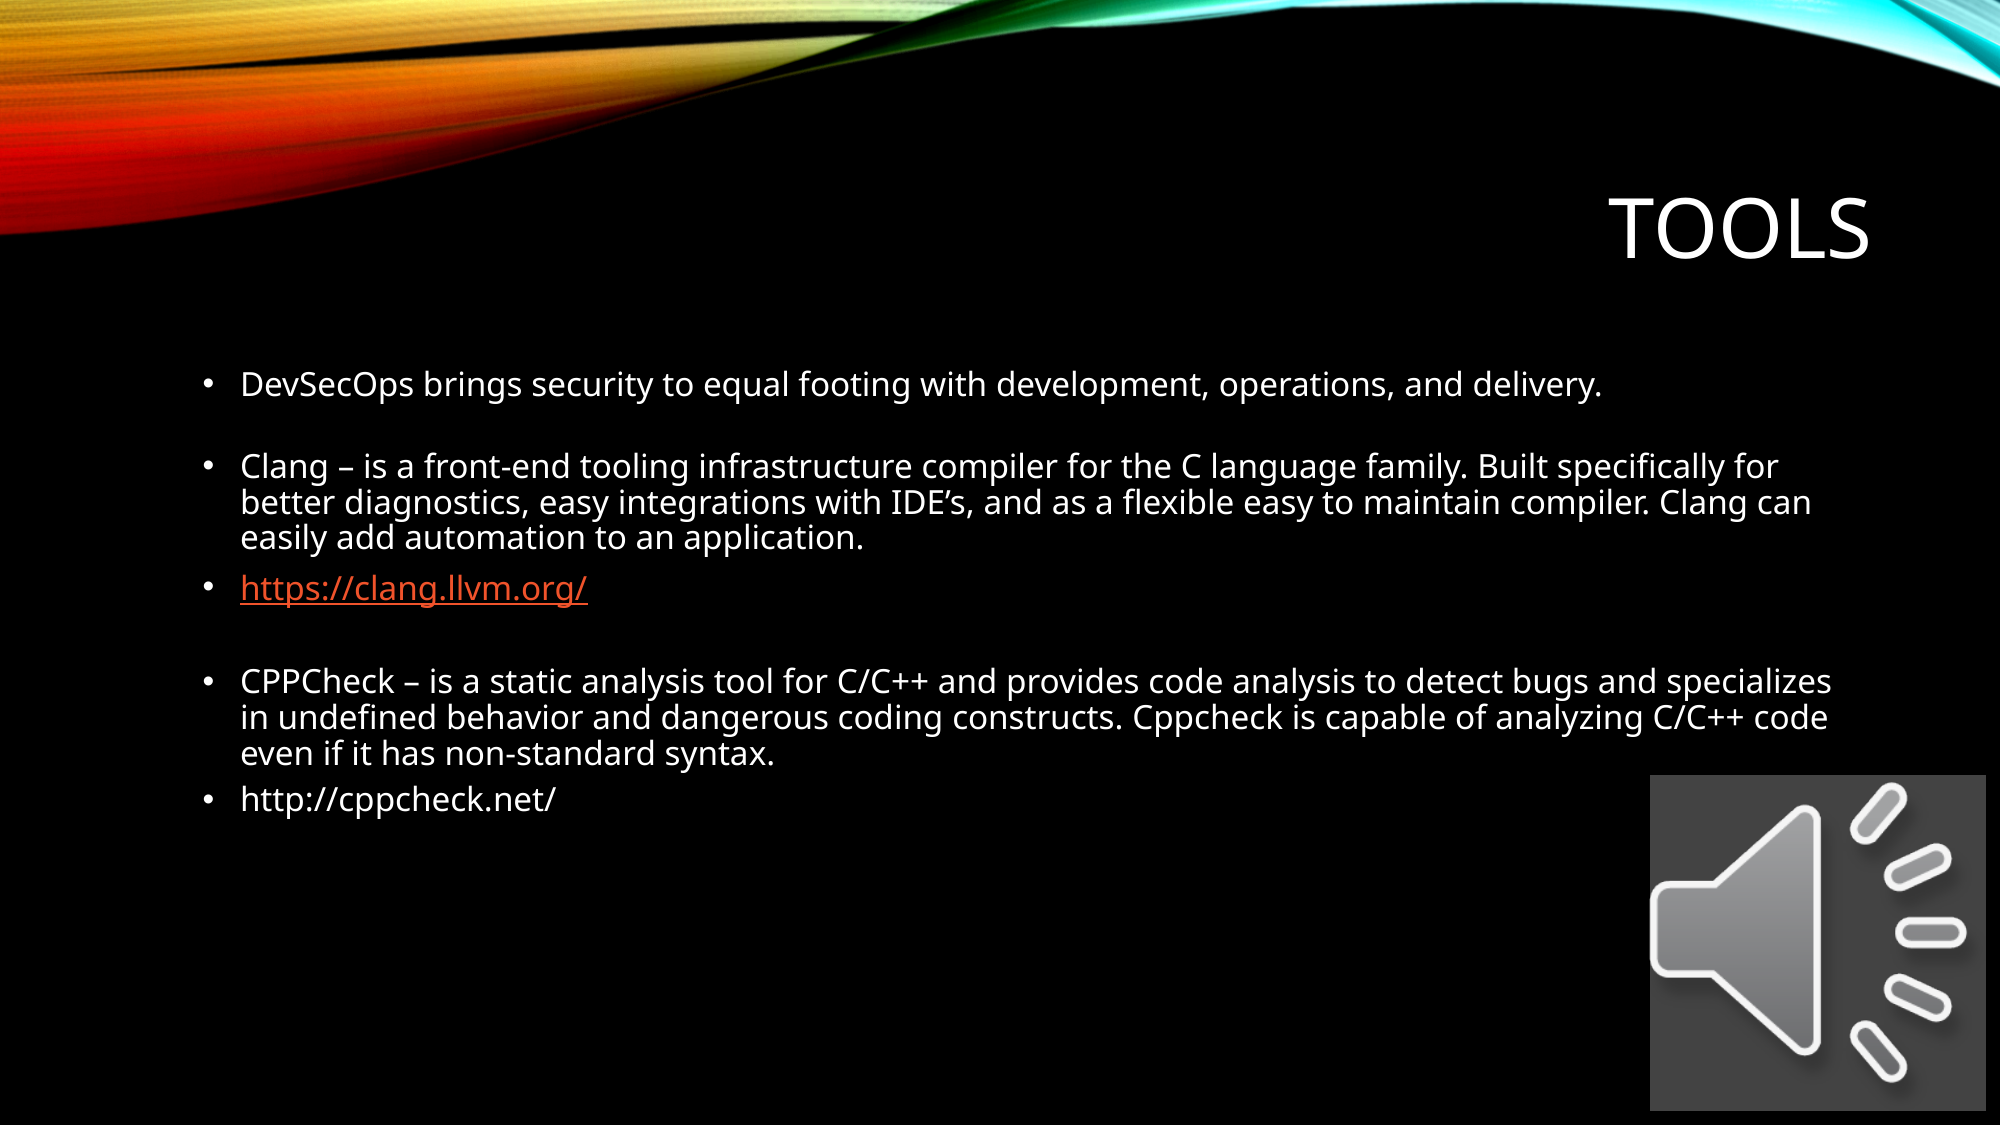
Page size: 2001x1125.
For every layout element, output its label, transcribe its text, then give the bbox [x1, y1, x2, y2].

title TOOLS [474, 125, 1888, 338]
list DevSecOps brings security to equal footing with development, operations, and delivery. Clang – is a front-end tooling infrastructure compiler for the C language family. Built specifically for better diagnostics, easy integrations with IDE’s, and as a flexible easy to maintain compiler. Clang can easily add automation to an application. https://clang.llvm.org/ CPPCheck – is a static analysis tool for C/C++ and provides code analysis to detect bugs and specializes in undefined behavior and dangerous coding constructs. Cppcheck is capable of analyzing C/C++ code even if it has non-standard syntax. http://cppcheck.net/ [112, 360, 1888, 1021]
picture [1648, 773, 1987, 1112]
picture [0, 0, 2000, 237]
